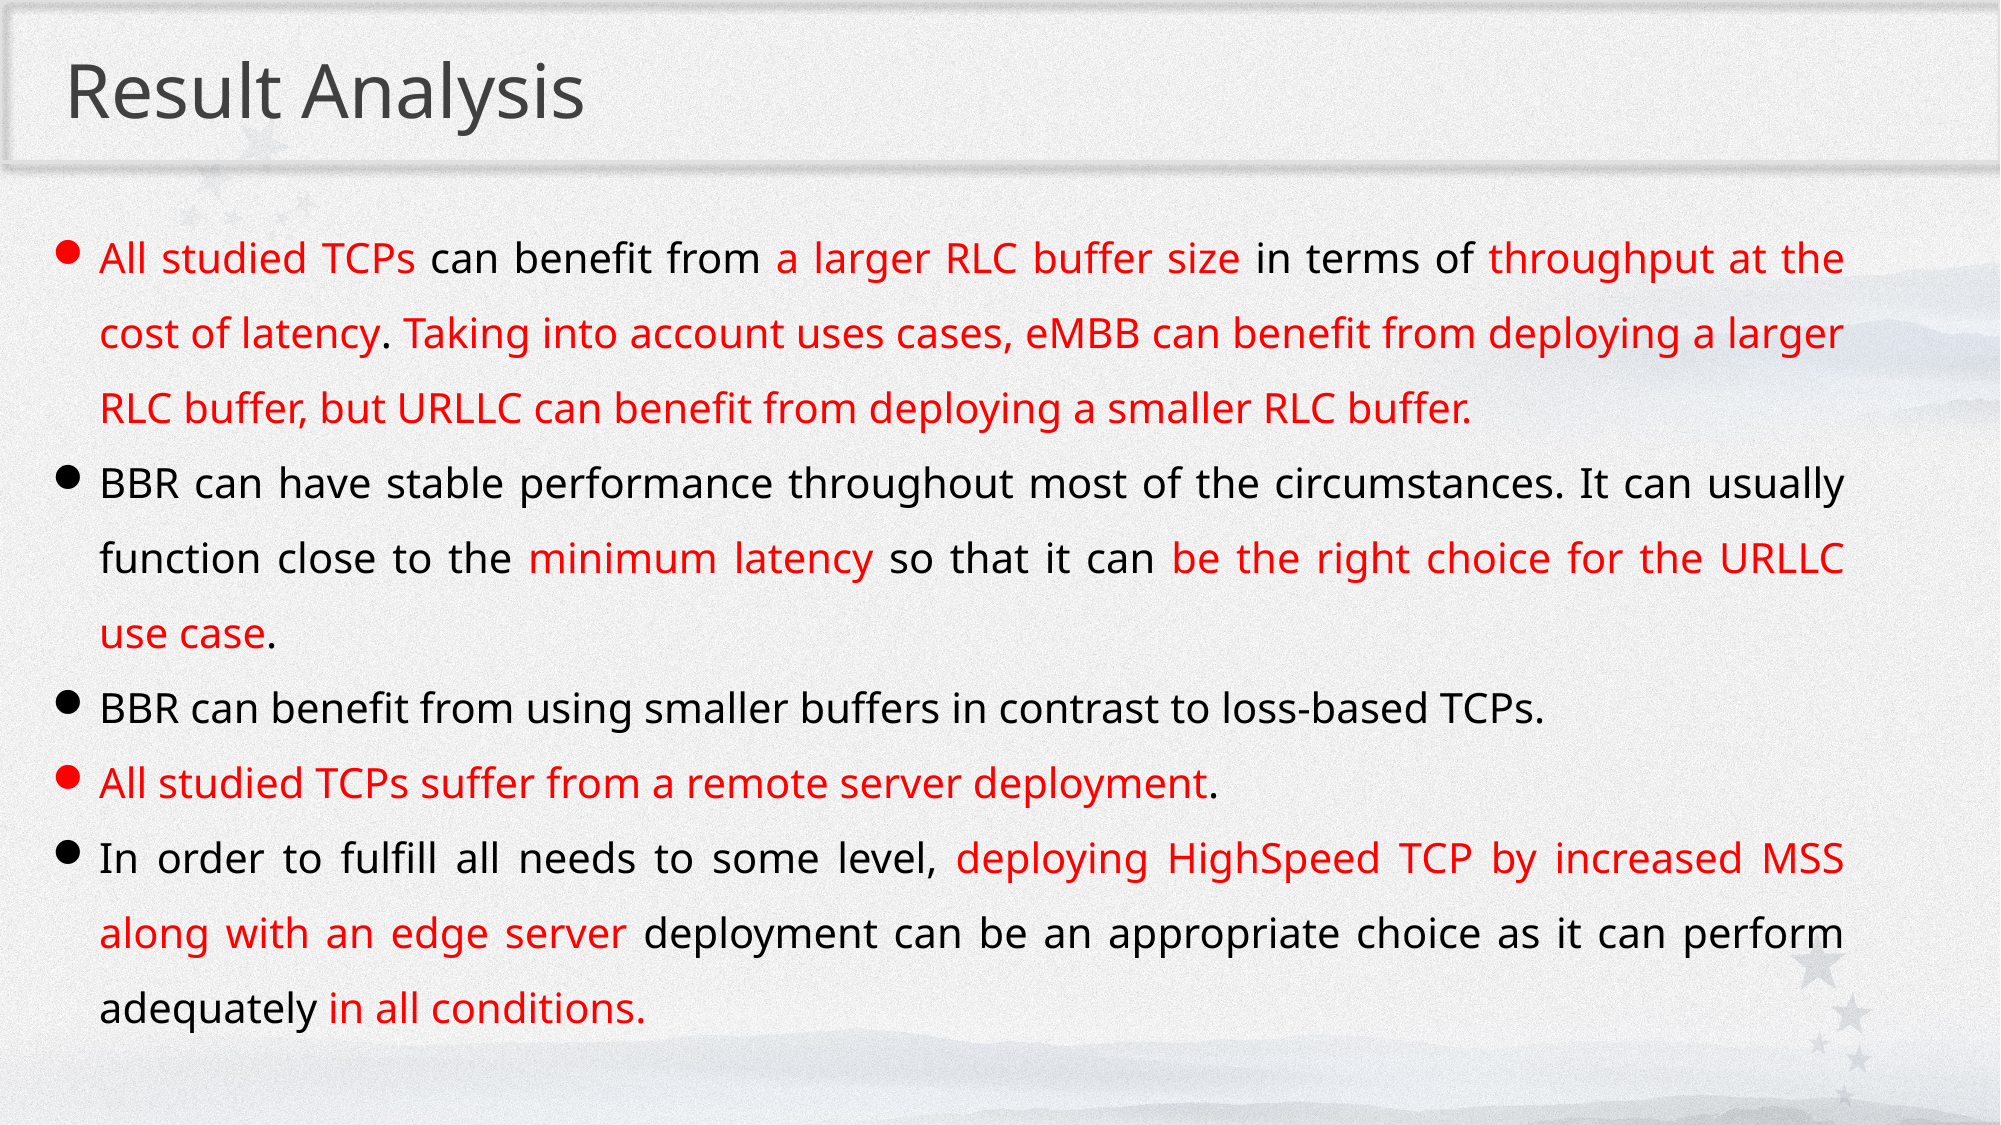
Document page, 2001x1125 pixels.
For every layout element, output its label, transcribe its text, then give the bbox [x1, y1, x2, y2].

text_box [0, 0, 2000, 164]
picture [0, 0, 2001, 1125]
text_box Result Analysis [64, 12, 1488, 165]
text_box All studied TCPs can benefit from a larger RLC buffer size in terms of throughput at the cost of latency. Taking into account uses cases, eMBB can benefit from deploying a larger RLC buffer, but URLLC can benefit from deploying a smaller RLC buffer. BBR can have stable performance throughout most of the circumstances. It can usually function close to the minimum latency so that it can be the right choice for the URLLC use case. BBR can benefit from using smaller buffers in contrast to loss-based TCPs. All studied TCPs suffer from a remote server deployment. In order to fulfill all needs to some level, deploying HighSpeed TCP by increased MSS along with an edge server deployment can be an appropriate choice as it can perform adequately in all conditions. [37, 199, 1861, 1040]
